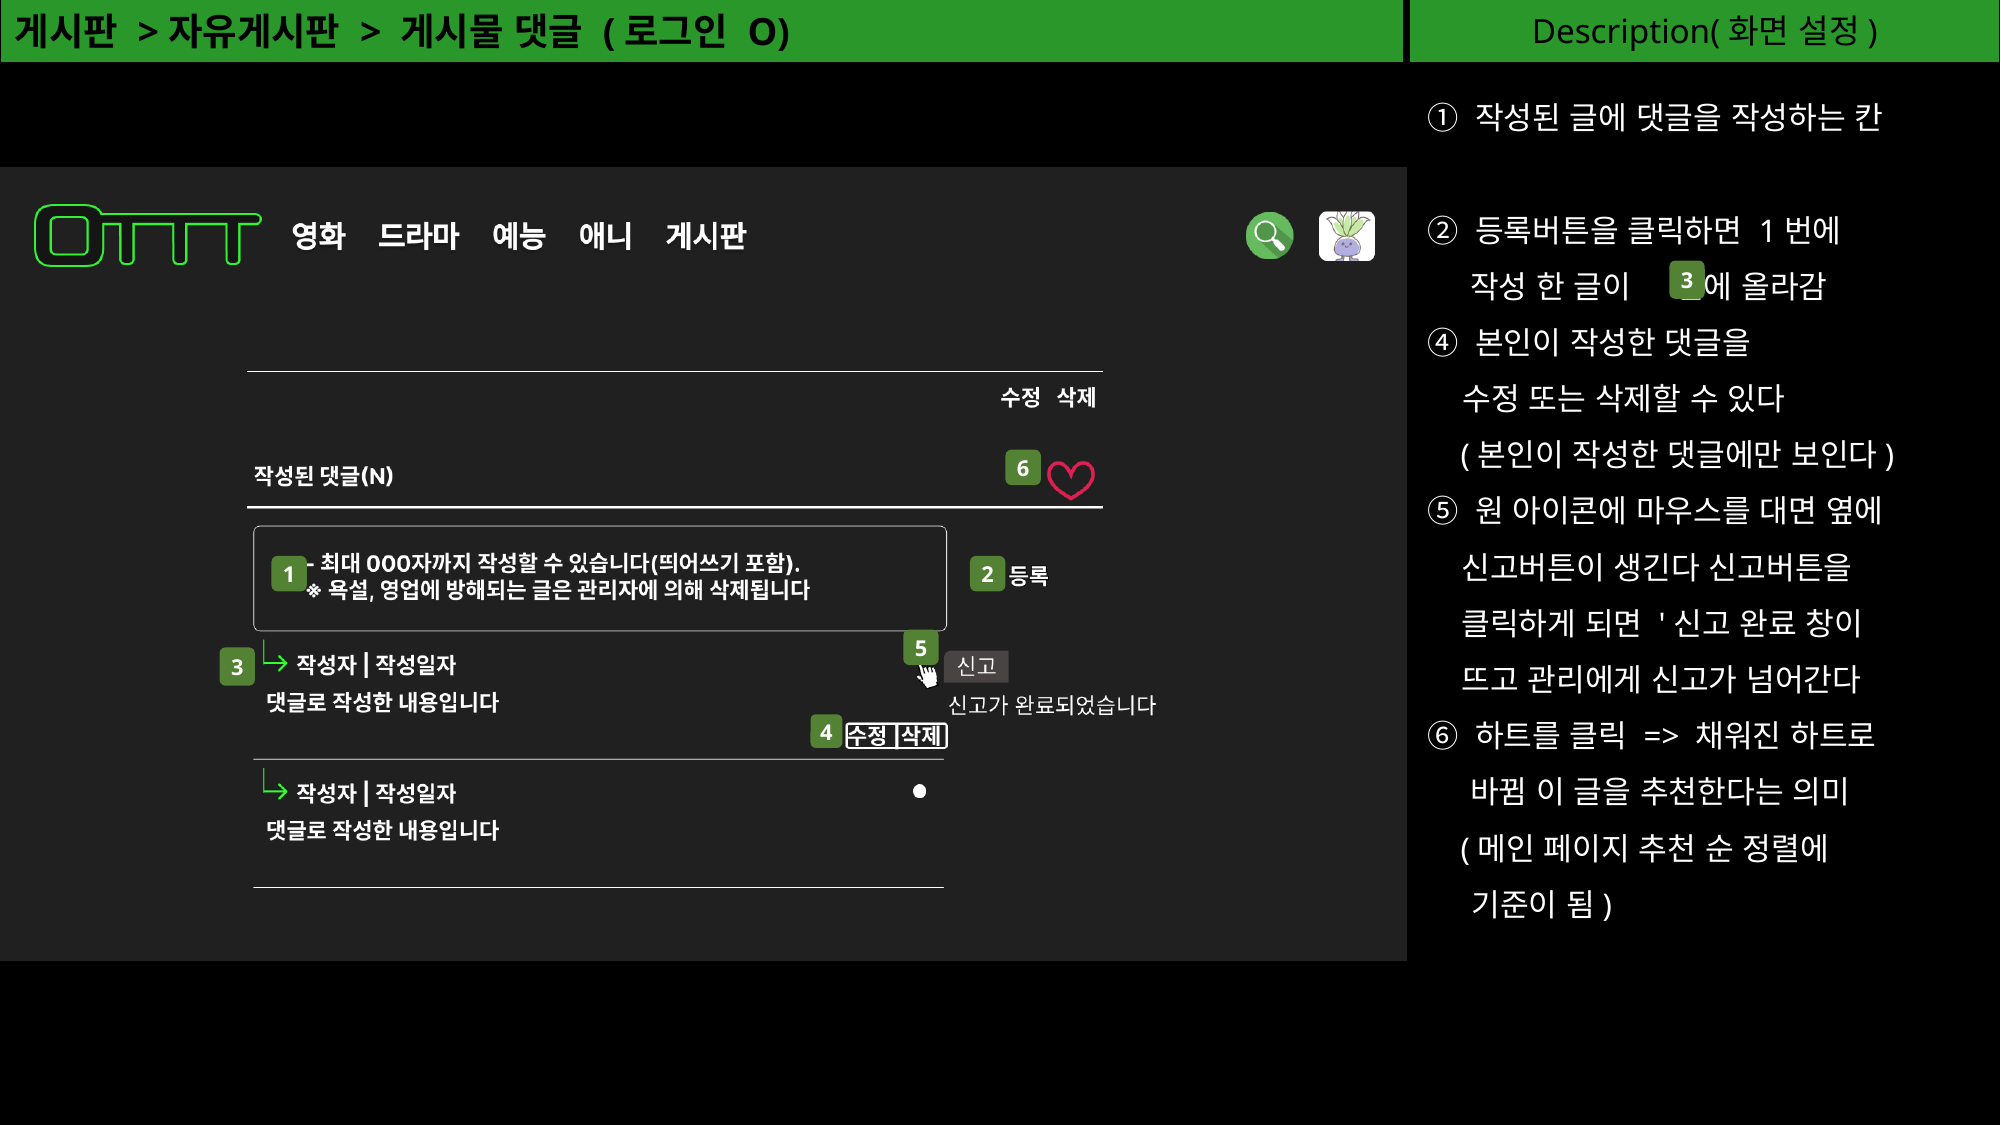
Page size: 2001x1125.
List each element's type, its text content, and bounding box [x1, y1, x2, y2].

text_box [1409, 69, 1985, 1058]
picture [0, 167, 1407, 961]
text_box 3 [1668, 259, 1706, 300]
text_box Description(화면 설정) [1409, 0, 2000, 64]
text_box 게시판 >자유게시판 > 게시물 댓글 (로그인 O) [0, 0, 1405, 64]
